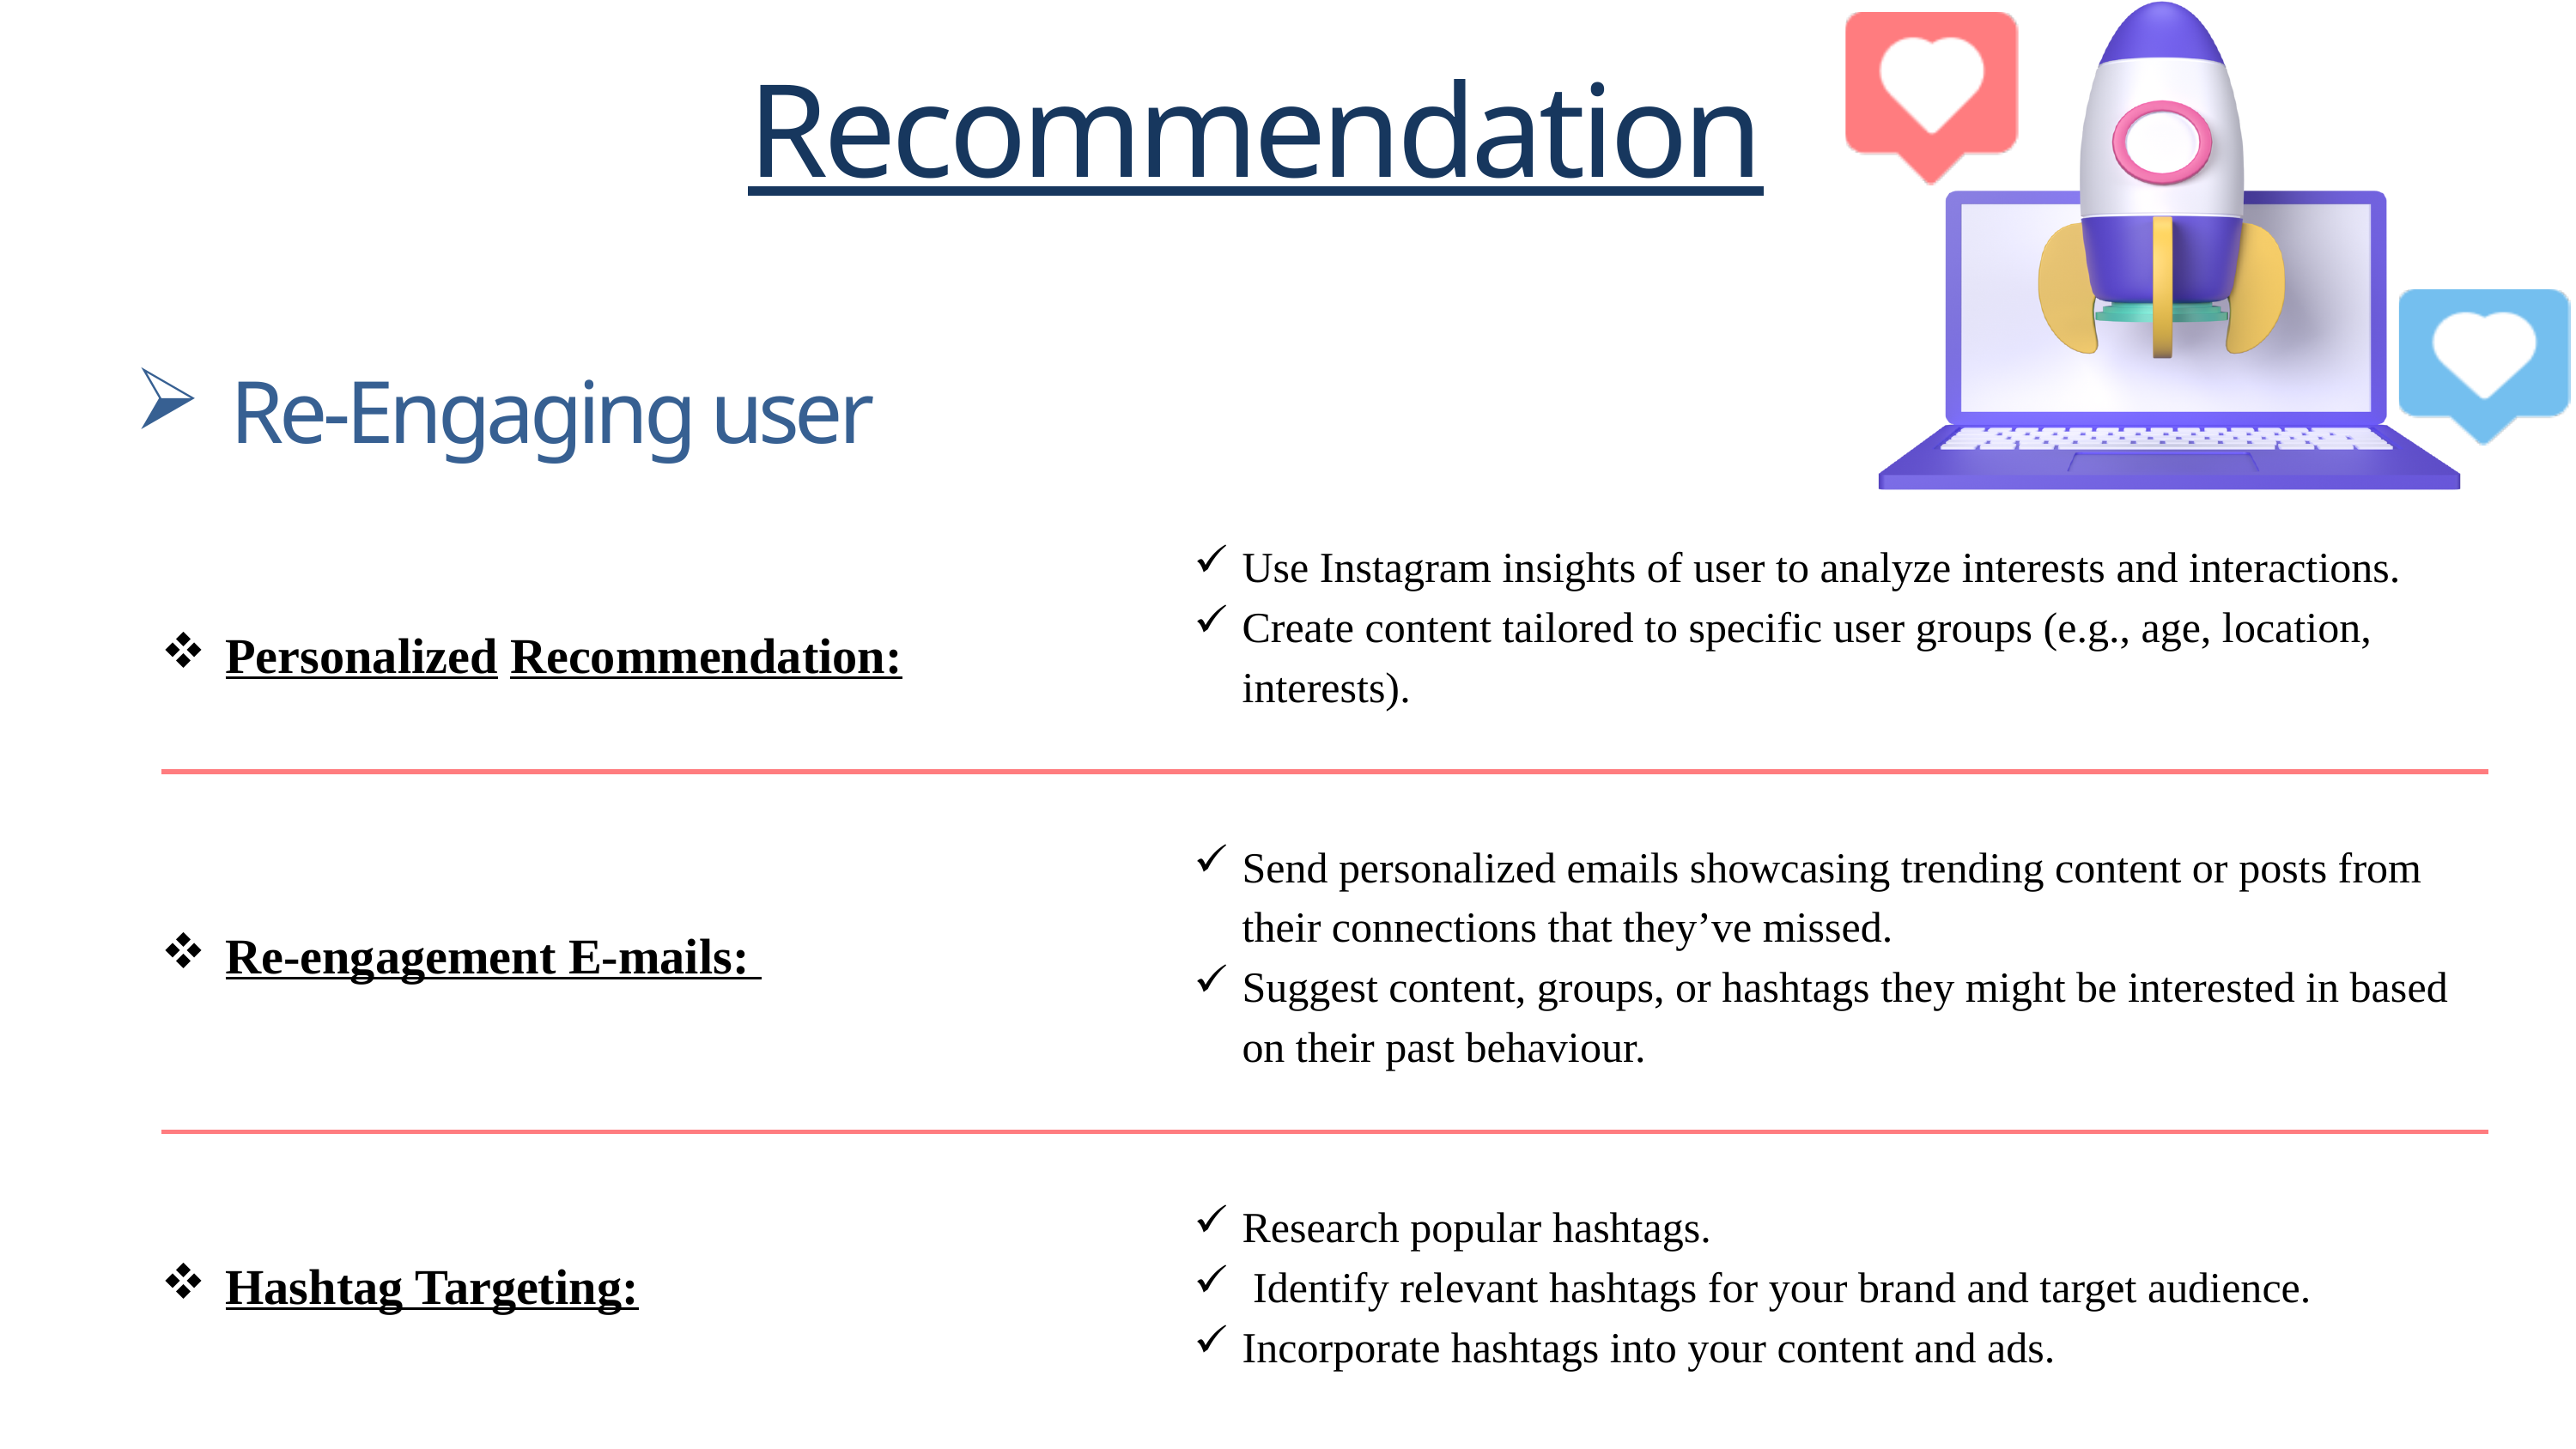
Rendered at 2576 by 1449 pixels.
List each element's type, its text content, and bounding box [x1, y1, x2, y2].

table_cell Re-engagement E-mails: [161, 774, 1194, 1130]
text_box Recommendation [504, 48, 1878, 203]
text_box Re-Engaging user [0, 306, 1256, 461]
text_box [1878, 1, 2462, 490]
table_cell Hashtag Targeting: [161, 1134, 1194, 1433]
table_header Personalized Recommendation: [161, 531, 1194, 769]
table_header Use Instagram insights of user to analyze interests and interactions. Create content tailored to specific user groups (e.g., age, location, interests). [1194, 531, 2488, 769]
table_cell Send personalized emails showcasing trending content or posts from their connections that they’ve missed. Suggest content, groups, or hashtags they might be interested in based on their past behaviour. [1194, 774, 2488, 1130]
table_cell Research popular hashtags. Identify relevant hashtags for your brand and target audience. Incorporate hashtags into your content and ads. [1194, 1134, 2488, 1433]
text_box [1845, 12, 2019, 185]
text_box [2398, 289, 2571, 446]
